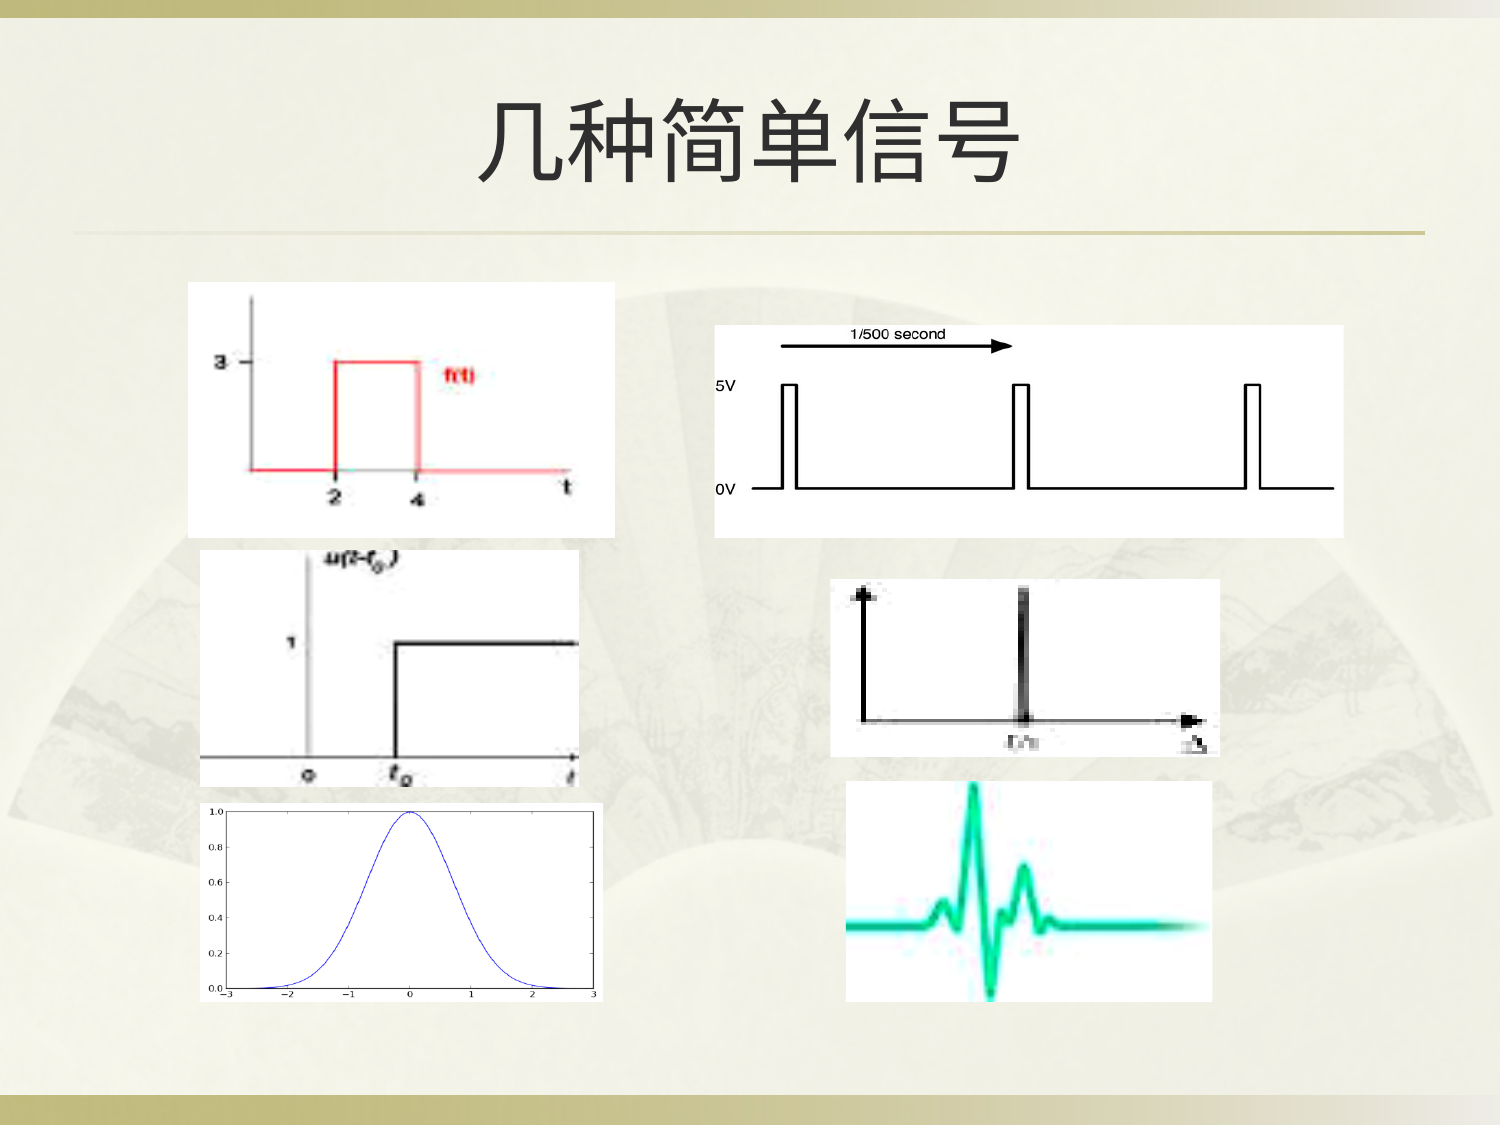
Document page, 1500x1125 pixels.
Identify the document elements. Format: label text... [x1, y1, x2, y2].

picture [200, 802, 603, 1003]
picture [200, 549, 580, 788]
picture [829, 579, 1221, 758]
picture [845, 780, 1213, 1002]
picture [188, 281, 615, 539]
picture [713, 324, 1345, 539]
title 几种简单信号 [75, 45, 1425, 233]
